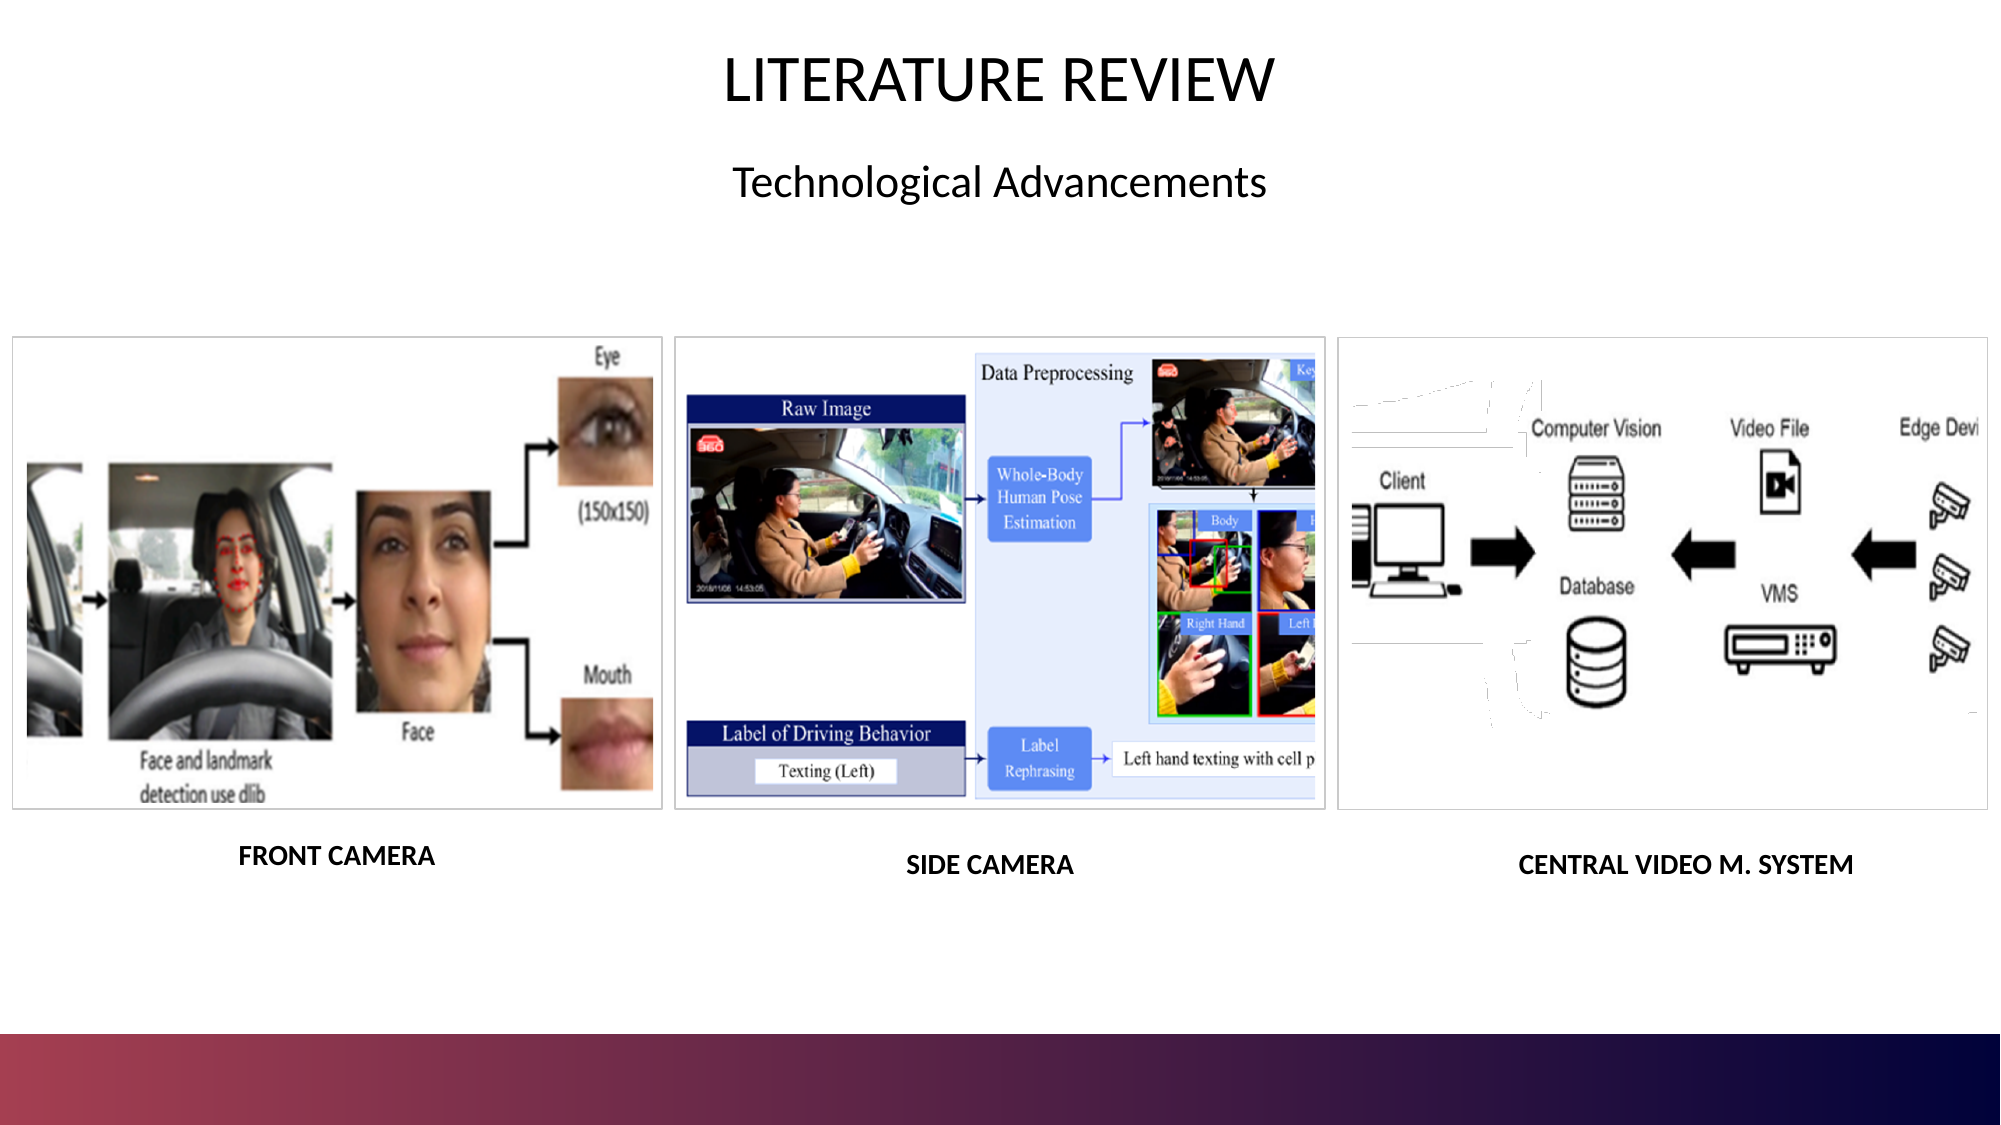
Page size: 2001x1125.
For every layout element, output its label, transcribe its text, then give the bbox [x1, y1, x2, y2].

title LITERATURE REVIEW Technological Advancements [0, 0, 2000, 215]
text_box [1351, 380, 1979, 889]
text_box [26, 345, 578, 881]
text_box [12, 337, 663, 810]
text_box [580, 345, 1316, 889]
text_box [1337, 337, 1988, 810]
text_box [675, 337, 1325, 810]
